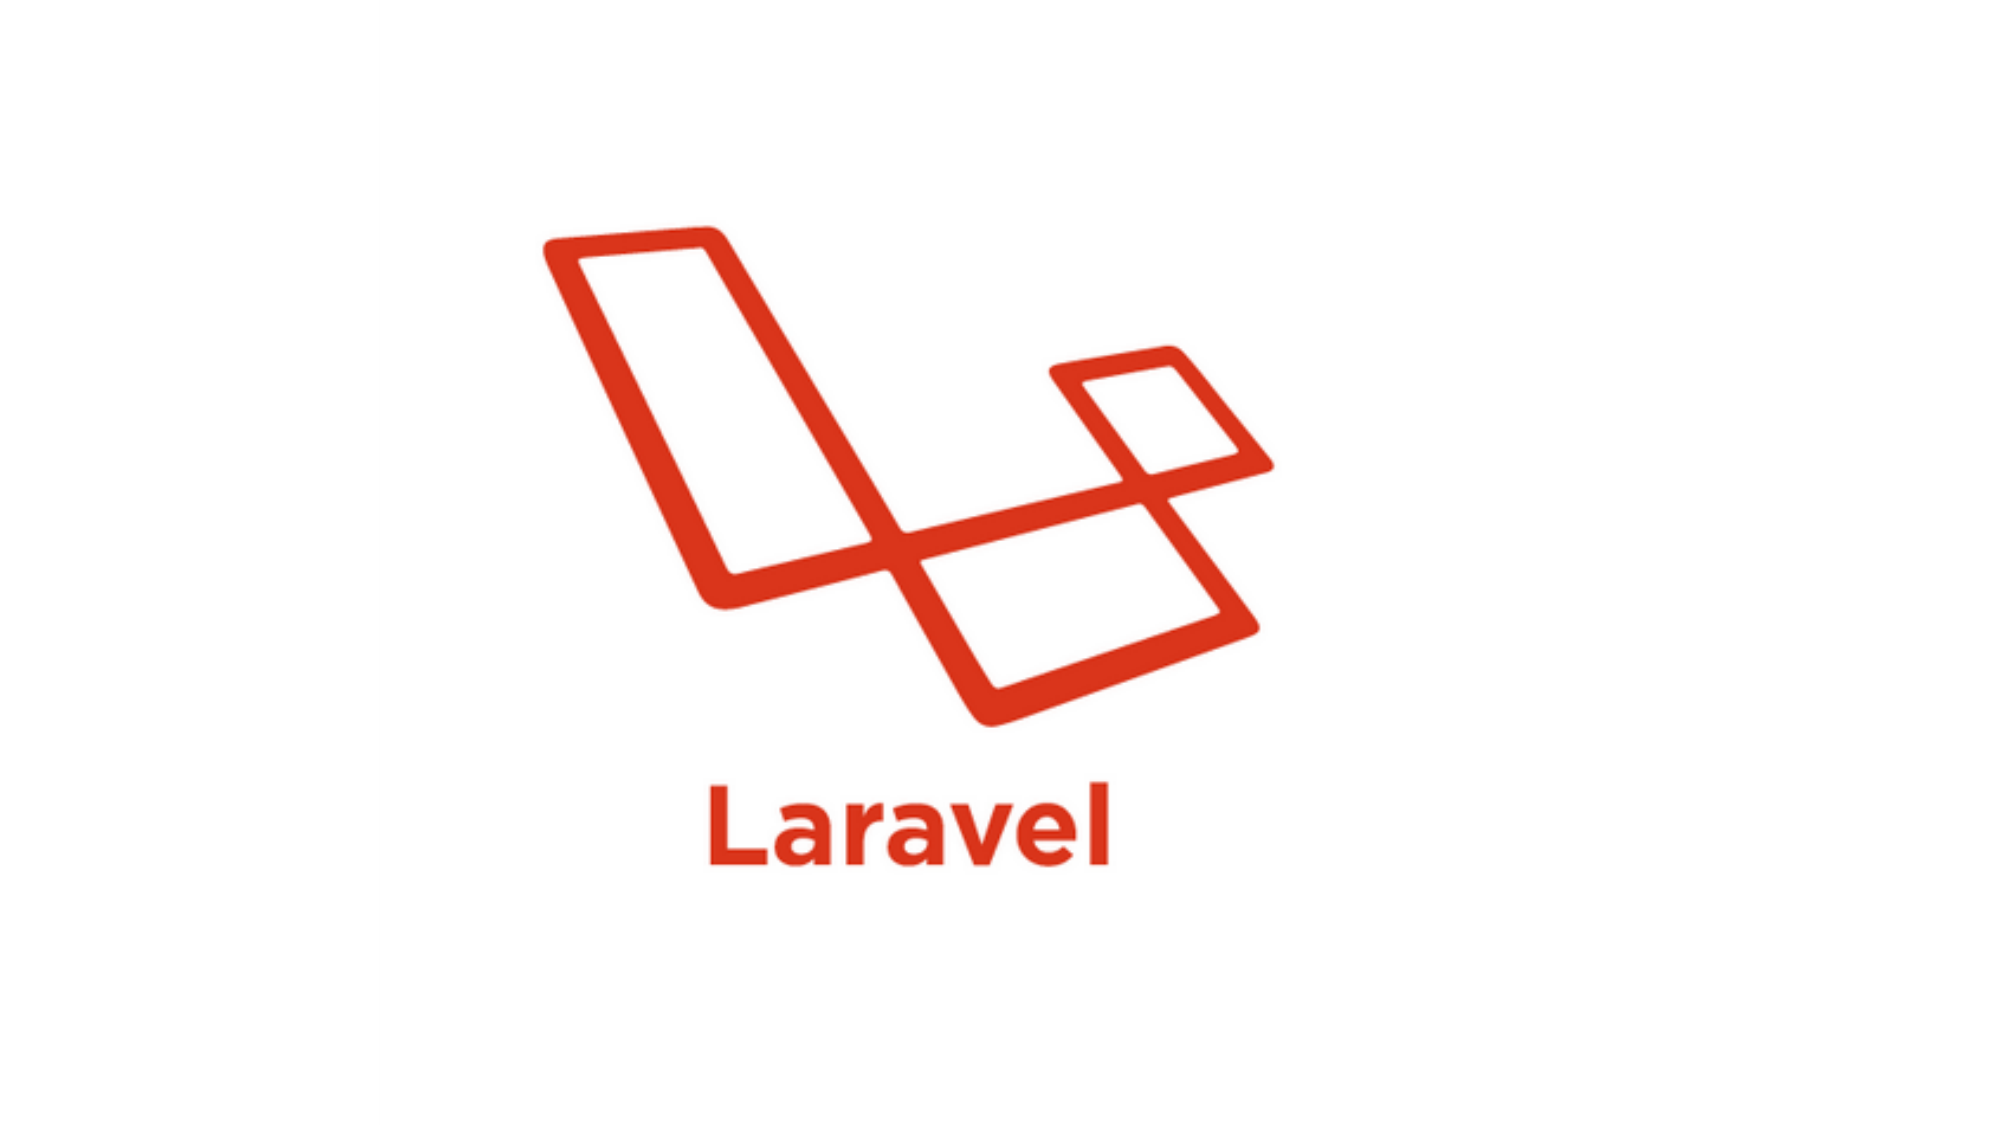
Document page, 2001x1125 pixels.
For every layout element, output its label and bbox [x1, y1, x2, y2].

picture [378, 0, 1554, 1125]
